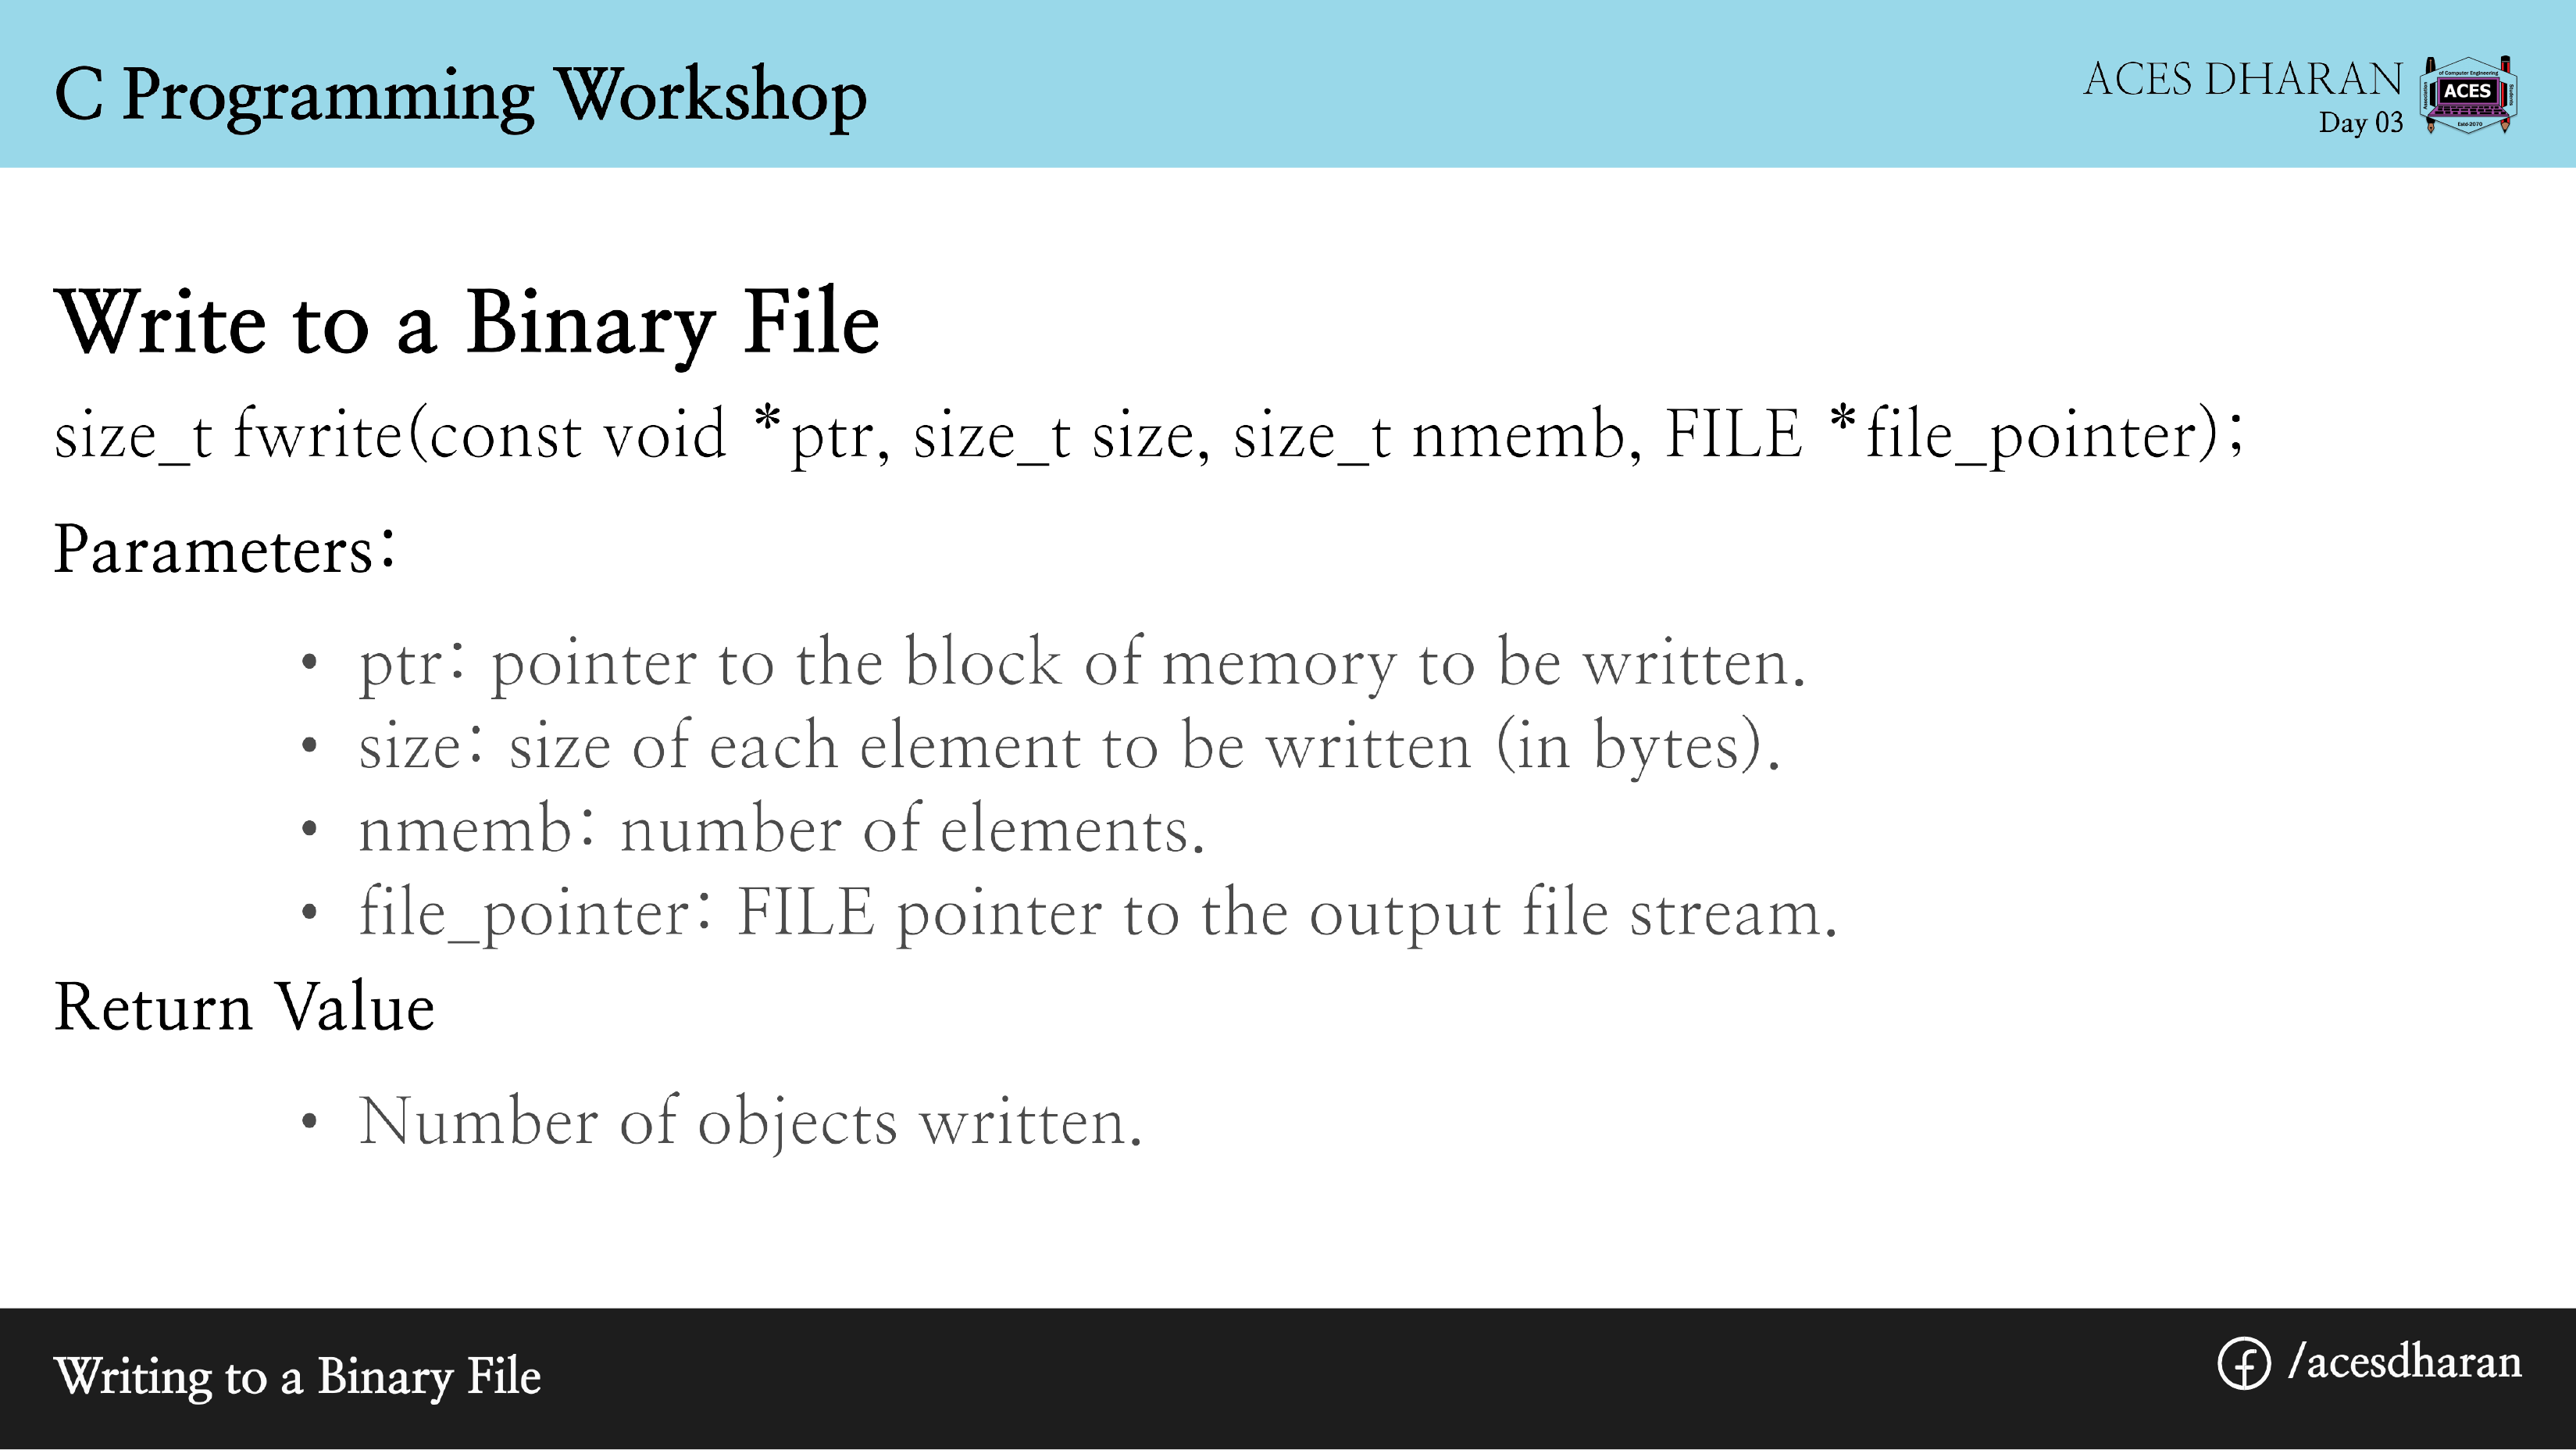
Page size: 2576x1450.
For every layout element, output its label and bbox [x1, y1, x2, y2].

picture [302, 1091, 1140, 1159]
picture [302, 632, 1835, 949]
picture [2414, 53, 2524, 141]
text_box [0, 1308, 2576, 1450]
picture [55, 977, 433, 1030]
picture [56, 402, 2240, 472]
picture [2083, 61, 2403, 95]
picture [2320, 111, 2403, 138]
picture [55, 523, 392, 573]
picture [52, 283, 879, 373]
picture [56, 62, 866, 135]
